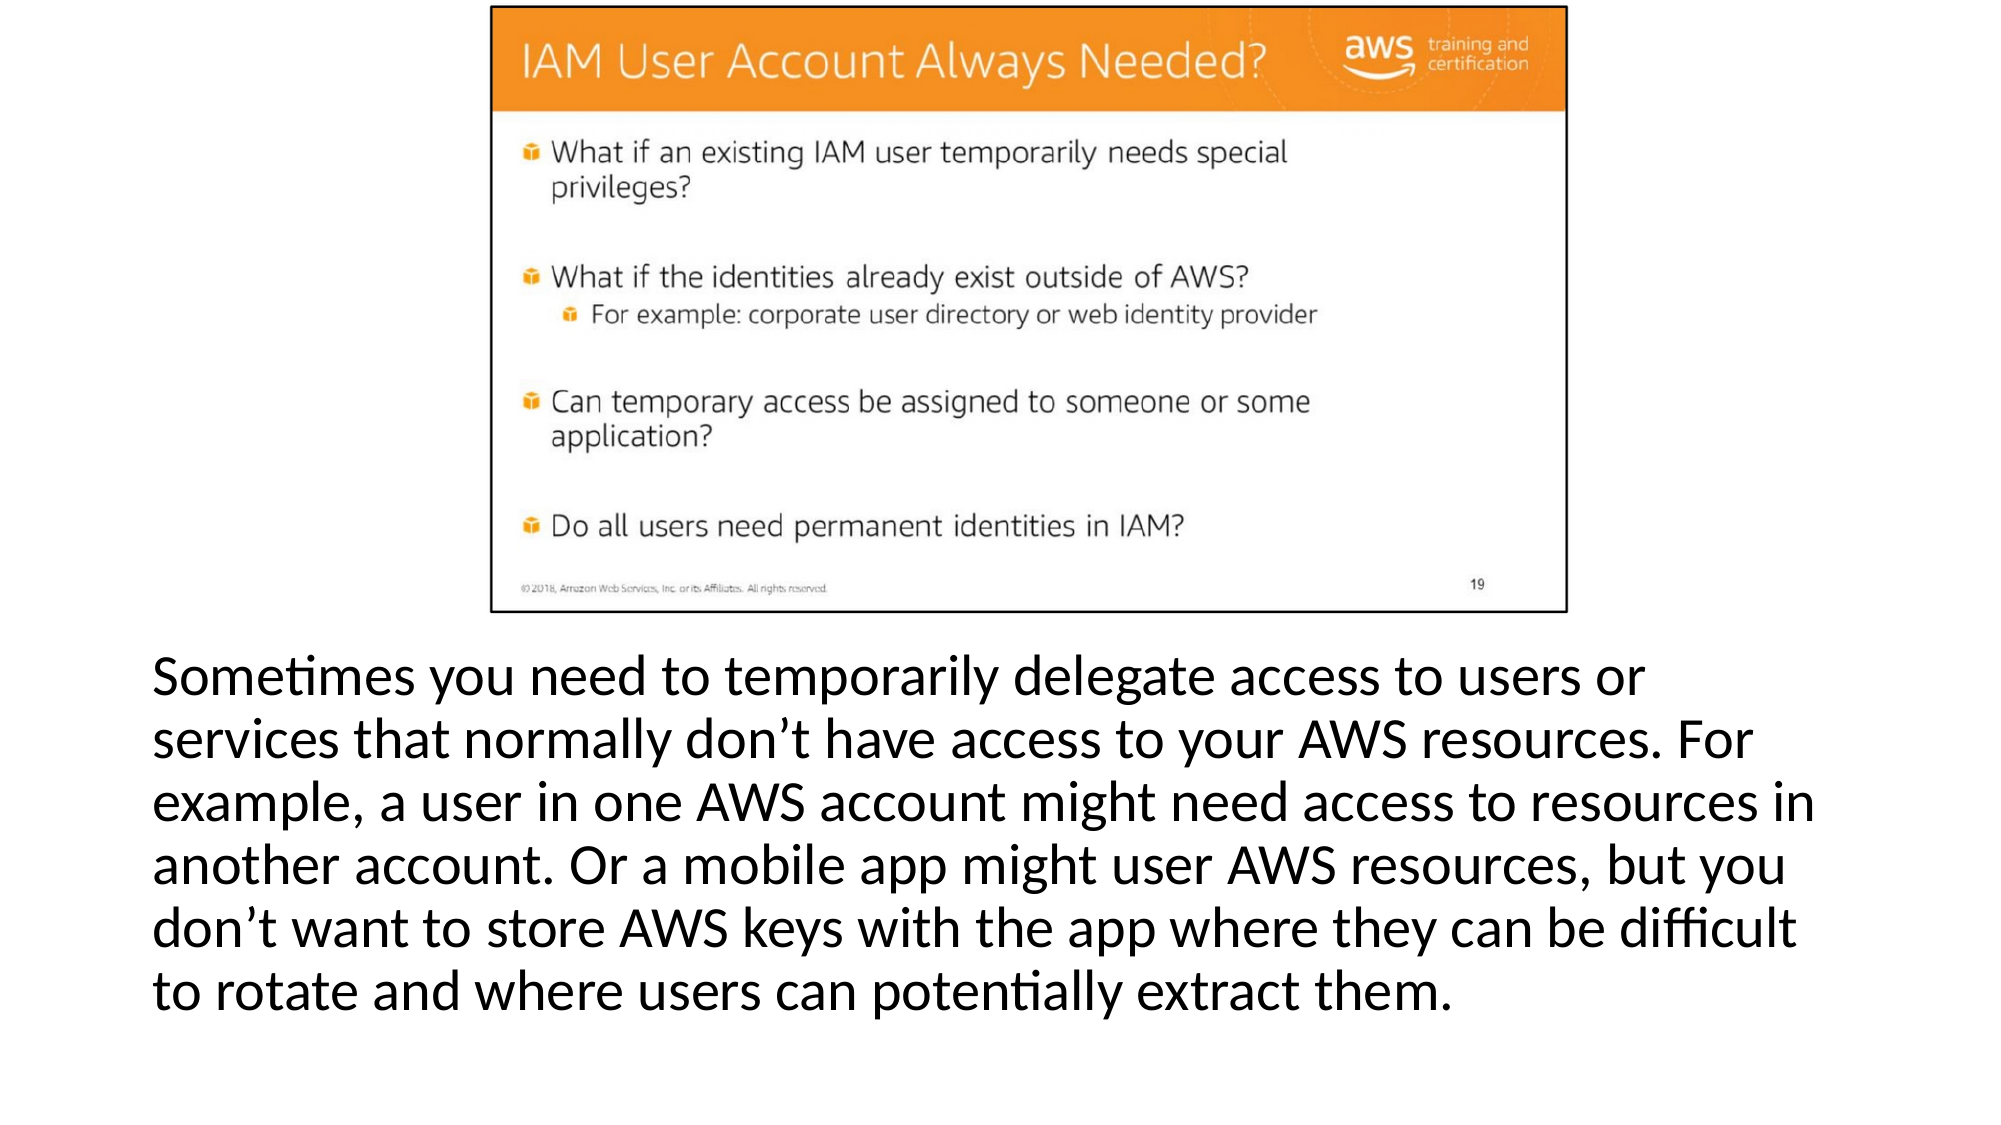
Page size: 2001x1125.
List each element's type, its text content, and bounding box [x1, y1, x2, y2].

picture [486, 0, 1573, 621]
list Sometimes you need to temporarily delegate access to users or services that normally don’t have access to your AWS resources. For example, a user in one AWS account might need access to resources in another account. Or a mobile app might user AWS resources, but you don’t want to store AWS keys with the app where they can be difficult to rotate and where users can potentially extract them. [137, 637, 1863, 1100]
